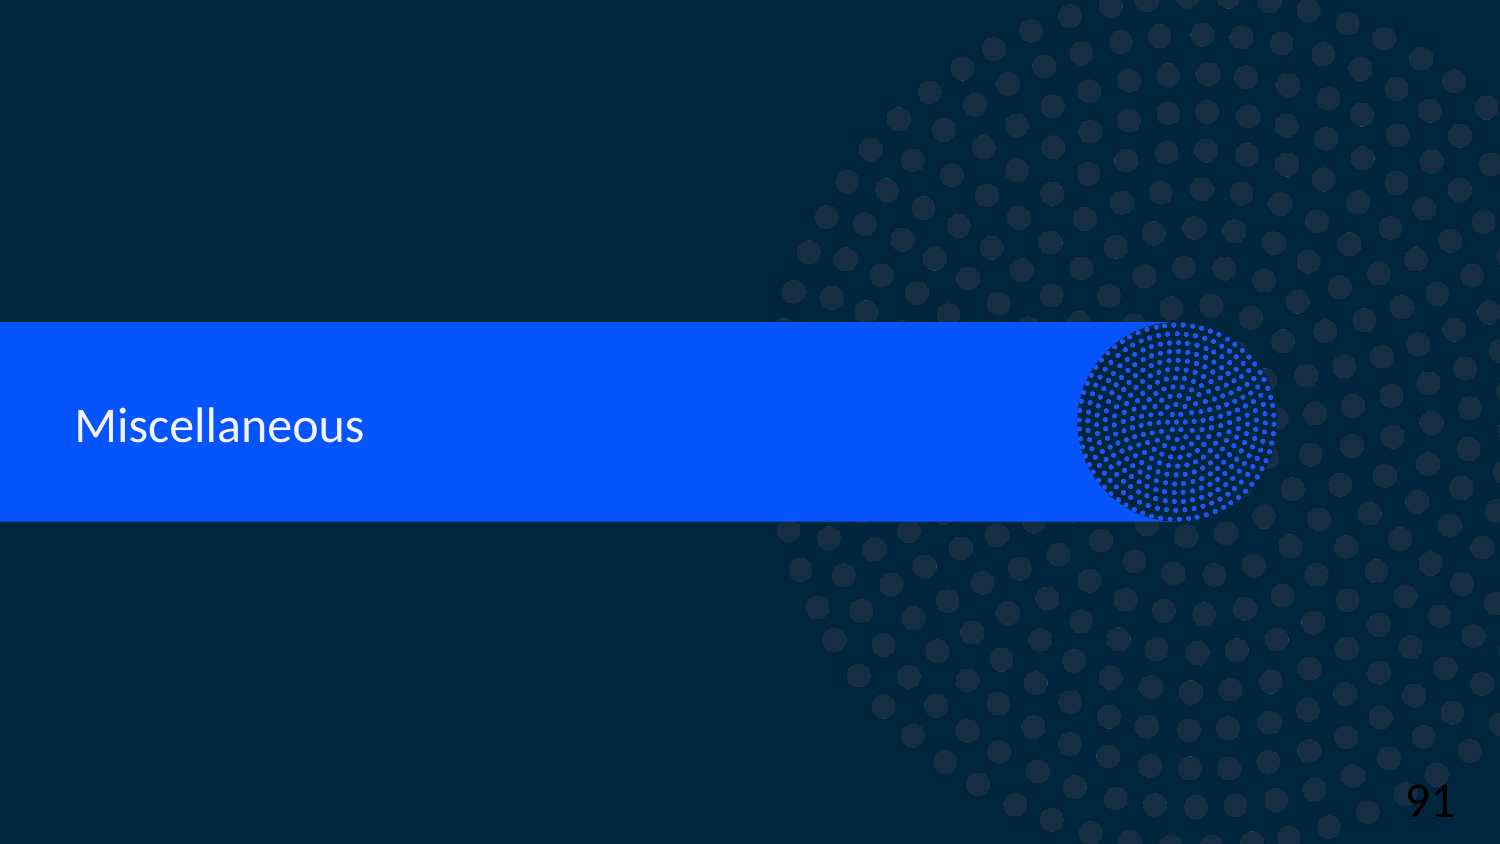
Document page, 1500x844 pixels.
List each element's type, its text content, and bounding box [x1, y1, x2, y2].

text_box Miscellaneous [59, 383, 1010, 468]
picture [761, 0, 1500, 844]
